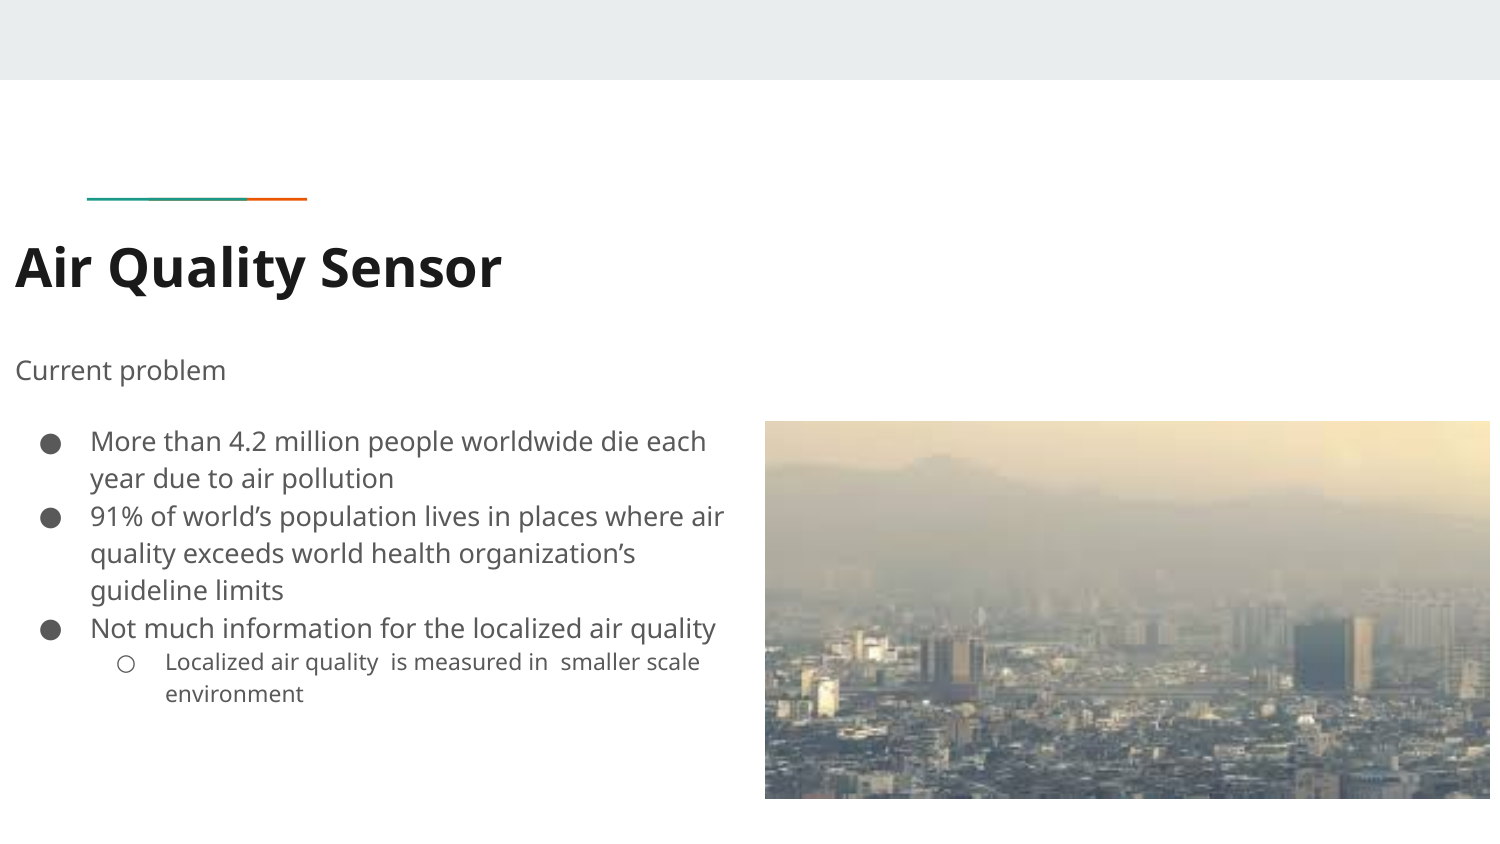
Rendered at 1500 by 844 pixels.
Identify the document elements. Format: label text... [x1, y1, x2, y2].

list Current problem More than 4.2 million people worldwide die each year due to air pollution 91% of world’s population lives in places where air quality exceeds world health organization’s guideline limits Not much information for the localized air quality Localized air quality is measured in smaller scale environment [0, 333, 766, 844]
picture [765, 421, 1490, 799]
title Air Quality Sensor [0, 218, 1262, 306]
